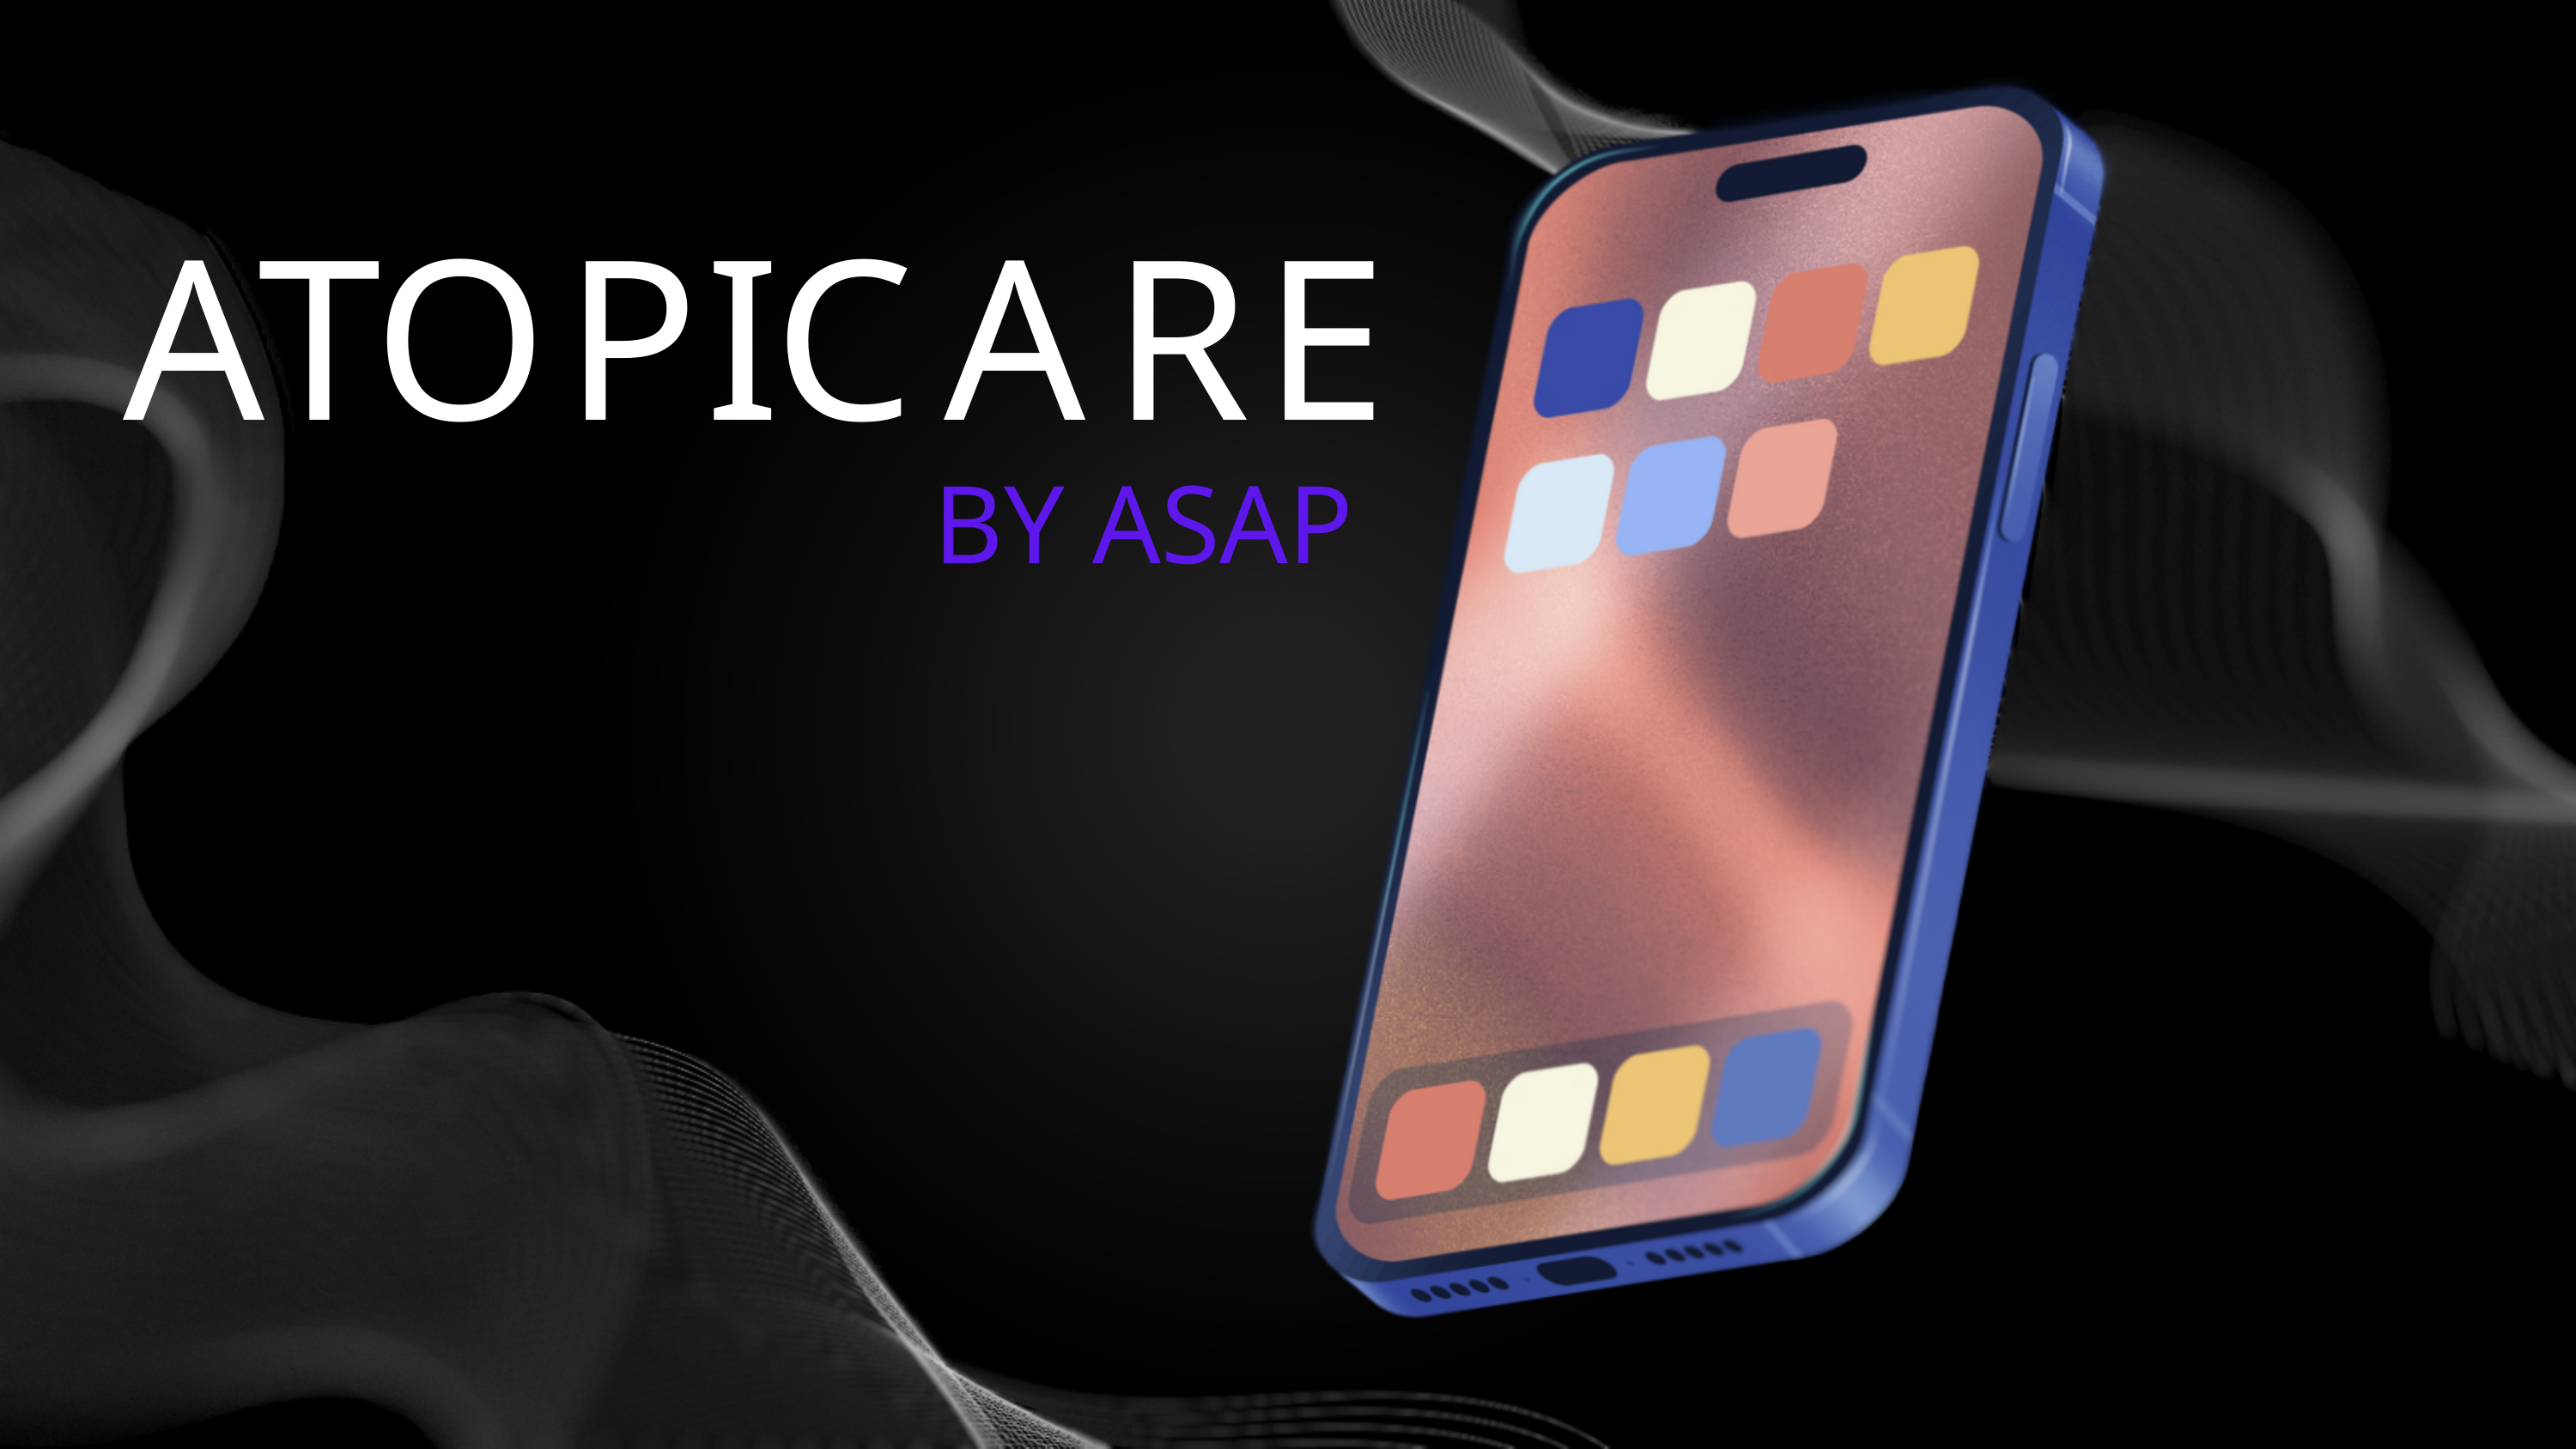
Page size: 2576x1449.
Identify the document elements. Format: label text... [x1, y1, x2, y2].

text_box T [282, 154, 362, 465]
text_box O [362, 154, 557, 465]
text_box R [1102, 154, 1261, 434]
text_box C [760, 154, 927, 465]
text_box E [1261, 154, 1390, 434]
text_box P [557, 154, 705, 465]
text_box I [705, 154, 760, 465]
text_box A [106, 154, 282, 465]
text_box [0, 0, 2576, 1449]
text_box A [927, 154, 1102, 434]
text_box BY ASAP [897, 434, 1390, 585]
